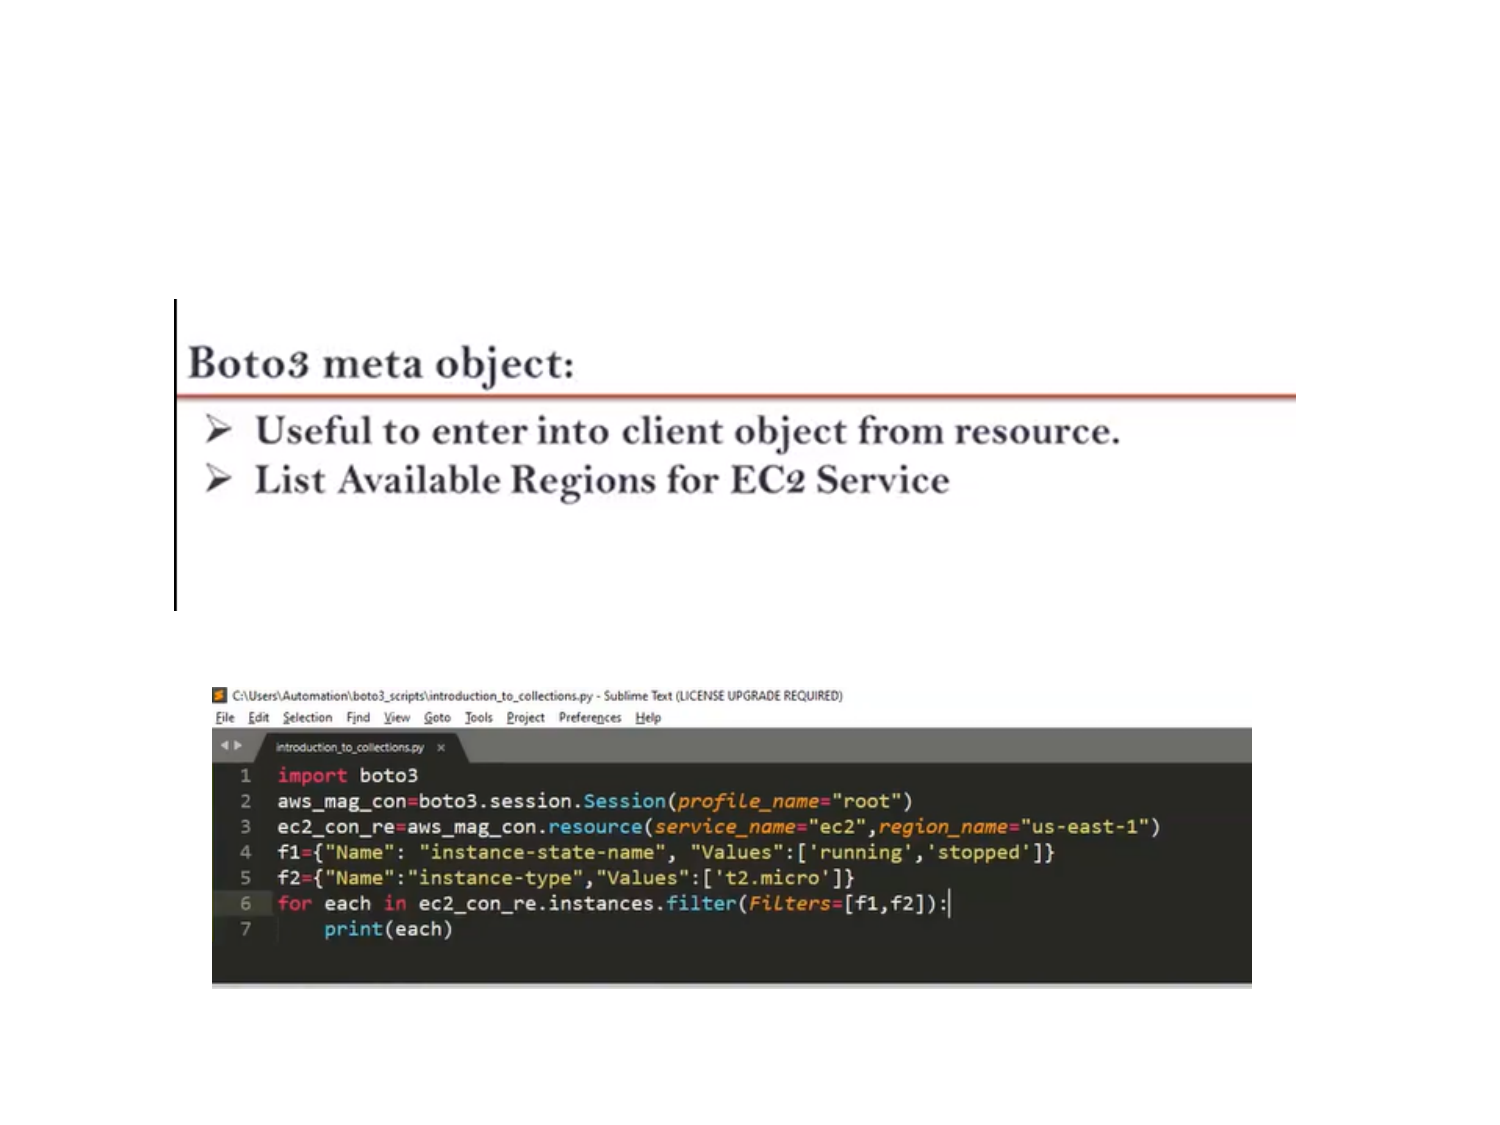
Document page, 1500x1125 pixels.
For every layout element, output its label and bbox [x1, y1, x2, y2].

list [212, 687, 1252, 990]
picture [174, 299, 1296, 612]
